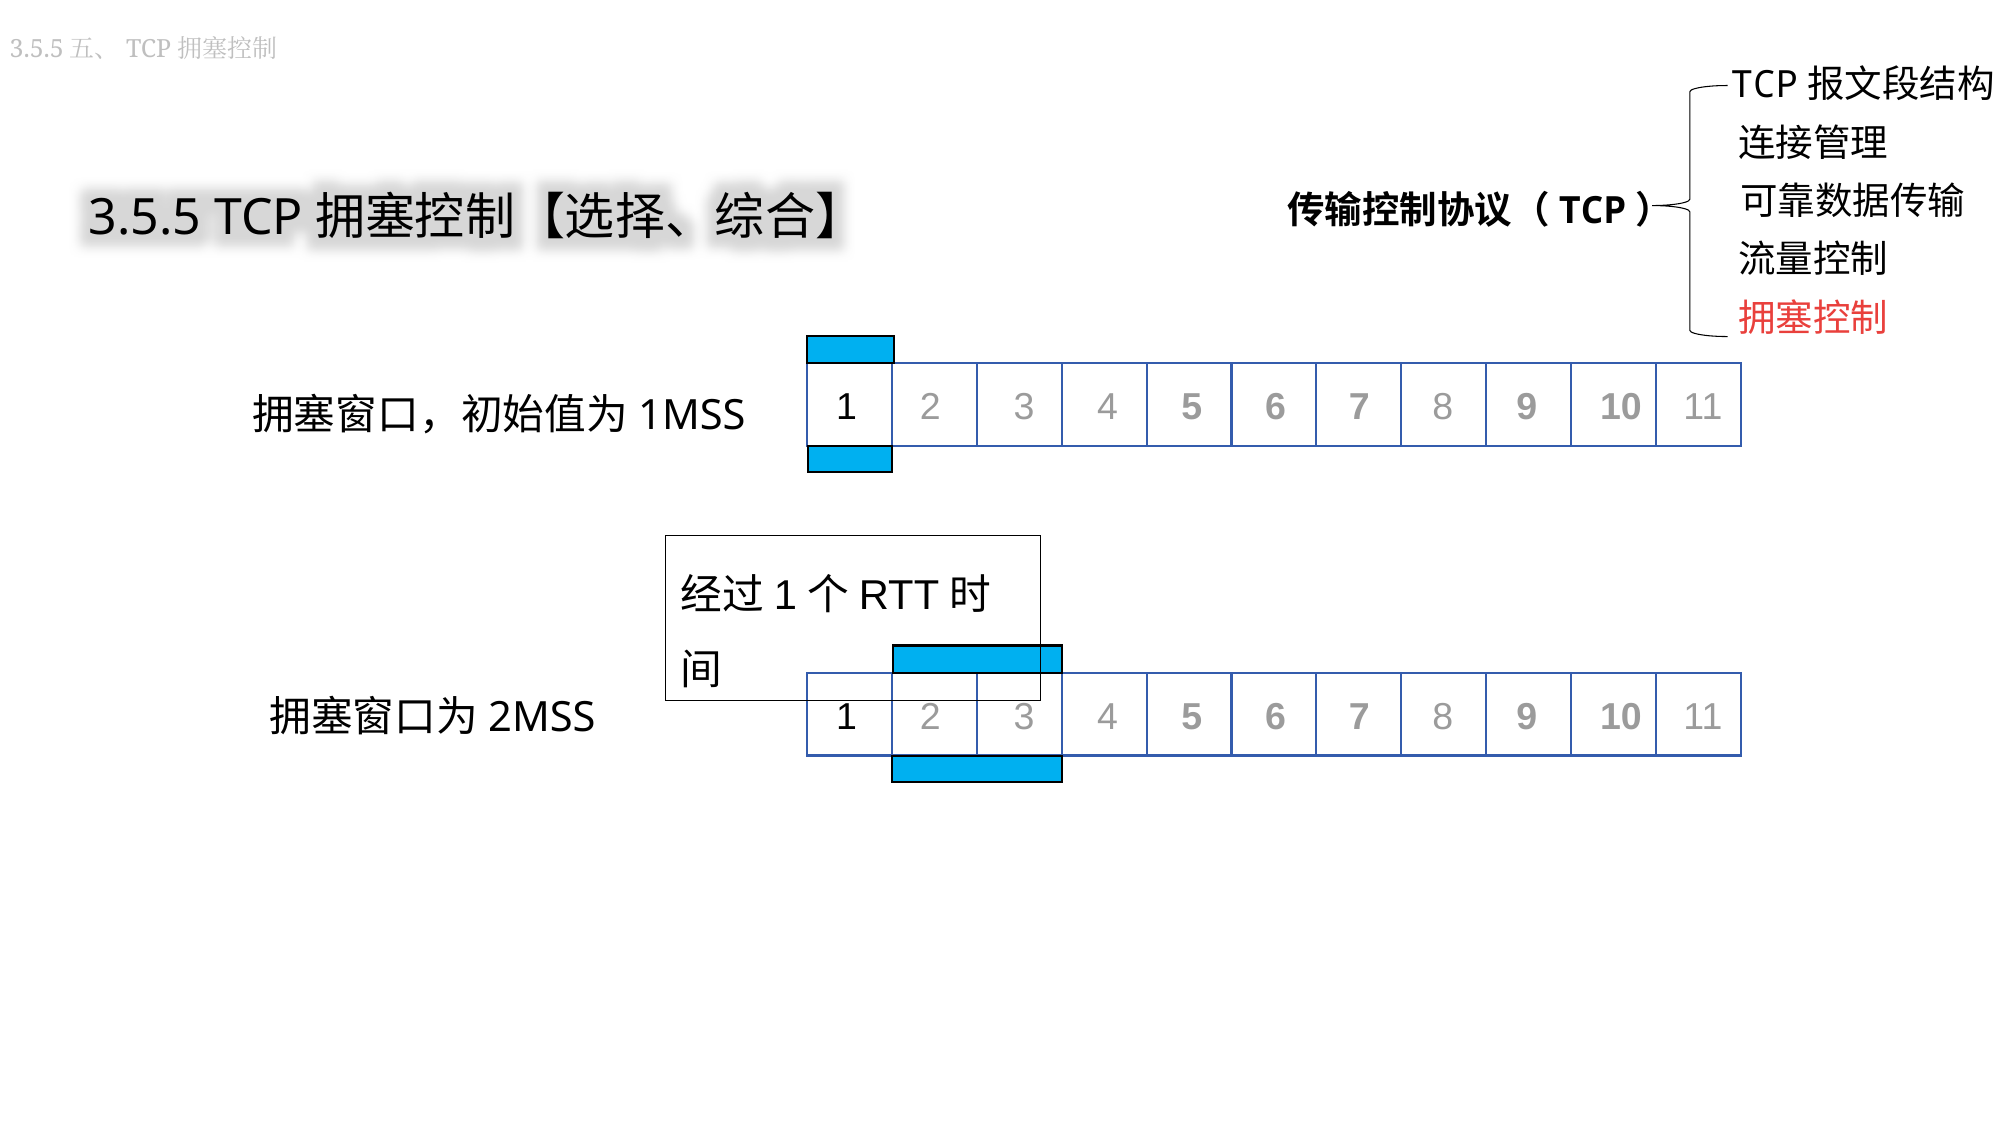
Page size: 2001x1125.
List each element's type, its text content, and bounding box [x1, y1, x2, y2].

text_box [1146, 672, 1230, 684]
text_box [1061, 362, 1146, 374]
text_box [1400, 362, 1485, 374]
text_box [891, 755, 1063, 783]
text_box 3.5.5五、TCP拥塞控制 [0, 24, 292, 70]
text_box [1400, 672, 1485, 684]
text_box 拥塞窗口，初始值为1MSS [237, 355, 780, 445]
text_box [891, 362, 976, 374]
text_box 拥塞窗口为2MSS [254, 656, 628, 747]
text_box [1570, 362, 1655, 374]
text_box 3 [976, 362, 1061, 374]
text_box [1146, 435, 1230, 447]
text_box [806, 701, 891, 757]
text_box [1655, 672, 1742, 684]
text_box [1570, 435, 1655, 447]
text_box [806, 364, 891, 447]
text_box [1230, 362, 1315, 374]
text_box 1 2 3 4 5 6 7 8 9 10 11 [821, 684, 1764, 745]
text_box [1061, 672, 1146, 684]
text_box 3 [1041, 674, 1061, 684]
text_box [1061, 745, 1146, 757]
text_box [891, 435, 976, 447]
text_box [1400, 435, 1485, 447]
text_box [1146, 362, 1230, 374]
text_box 经过1个RTT时间 [665, 535, 1041, 701]
text_box [806, 335, 895, 364]
text_box [1570, 672, 1655, 684]
text_box [1485, 435, 1570, 447]
text_box [1315, 745, 1400, 757]
text_box 3.5.5 TCP拥塞控制【选择、综合】 [70, 121, 959, 278]
text_box [1570, 745, 1655, 757]
text_box [807, 445, 893, 473]
text_box [1655, 435, 1742, 447]
text_box [1315, 362, 1400, 374]
text_box [1400, 745, 1485, 757]
text_box [891, 745, 976, 755]
text_box [1485, 672, 1570, 684]
text_box [1315, 435, 1400, 447]
text_box [1230, 435, 1315, 447]
text_box 1 2 3 4 5 6 7 8 9 10 11 [821, 374, 1764, 435]
text_box [1230, 672, 1315, 684]
text_box [1061, 435, 1146, 447]
text_box [1041, 644, 1063, 674]
text_box [1485, 362, 1570, 374]
text_box [1230, 745, 1315, 757]
text_box 3 [976, 745, 1061, 755]
text_box [1146, 745, 1230, 757]
text_box [1485, 745, 1570, 757]
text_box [1274, 64, 2000, 350]
text_box 3 [976, 435, 1061, 447]
text_box [1655, 745, 1742, 757]
text_box [1315, 672, 1400, 684]
text_box [1655, 362, 1742, 374]
